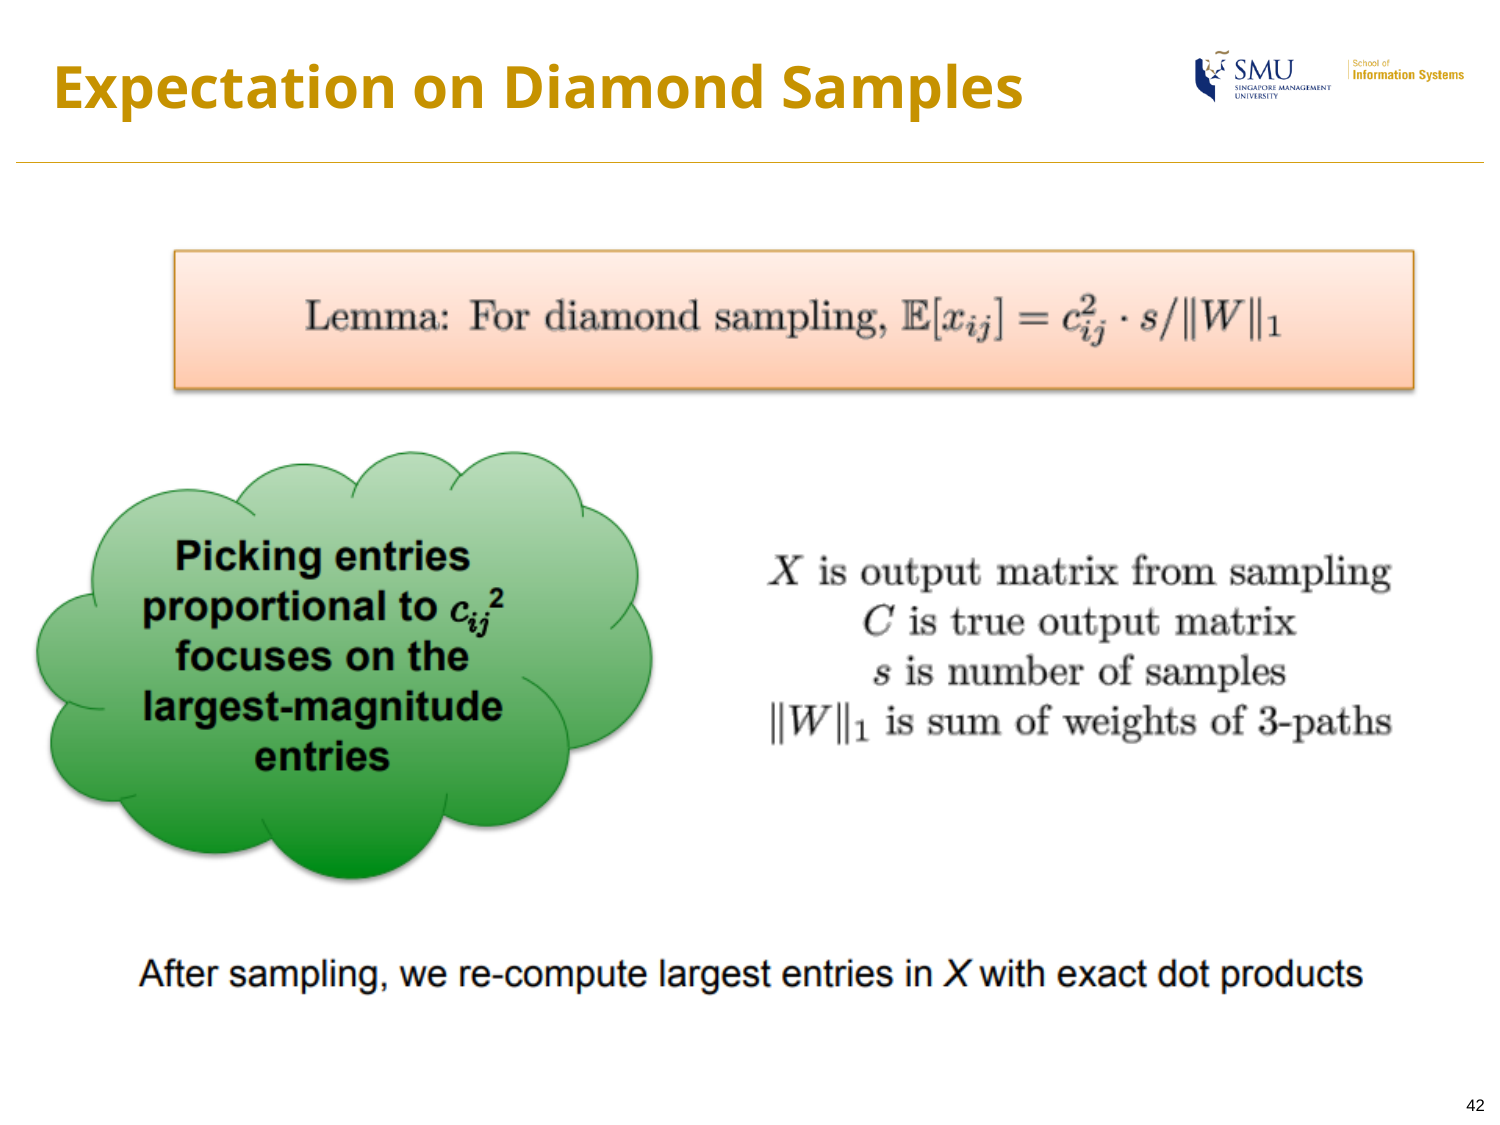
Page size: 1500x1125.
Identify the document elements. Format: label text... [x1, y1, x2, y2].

slide_number 42 [1287, 1087, 1500, 1125]
picture [24, 187, 1471, 1021]
picture [1175, 29, 1484, 122]
text_box Expectation on Diamond Samples [37, 42, 1113, 128]
